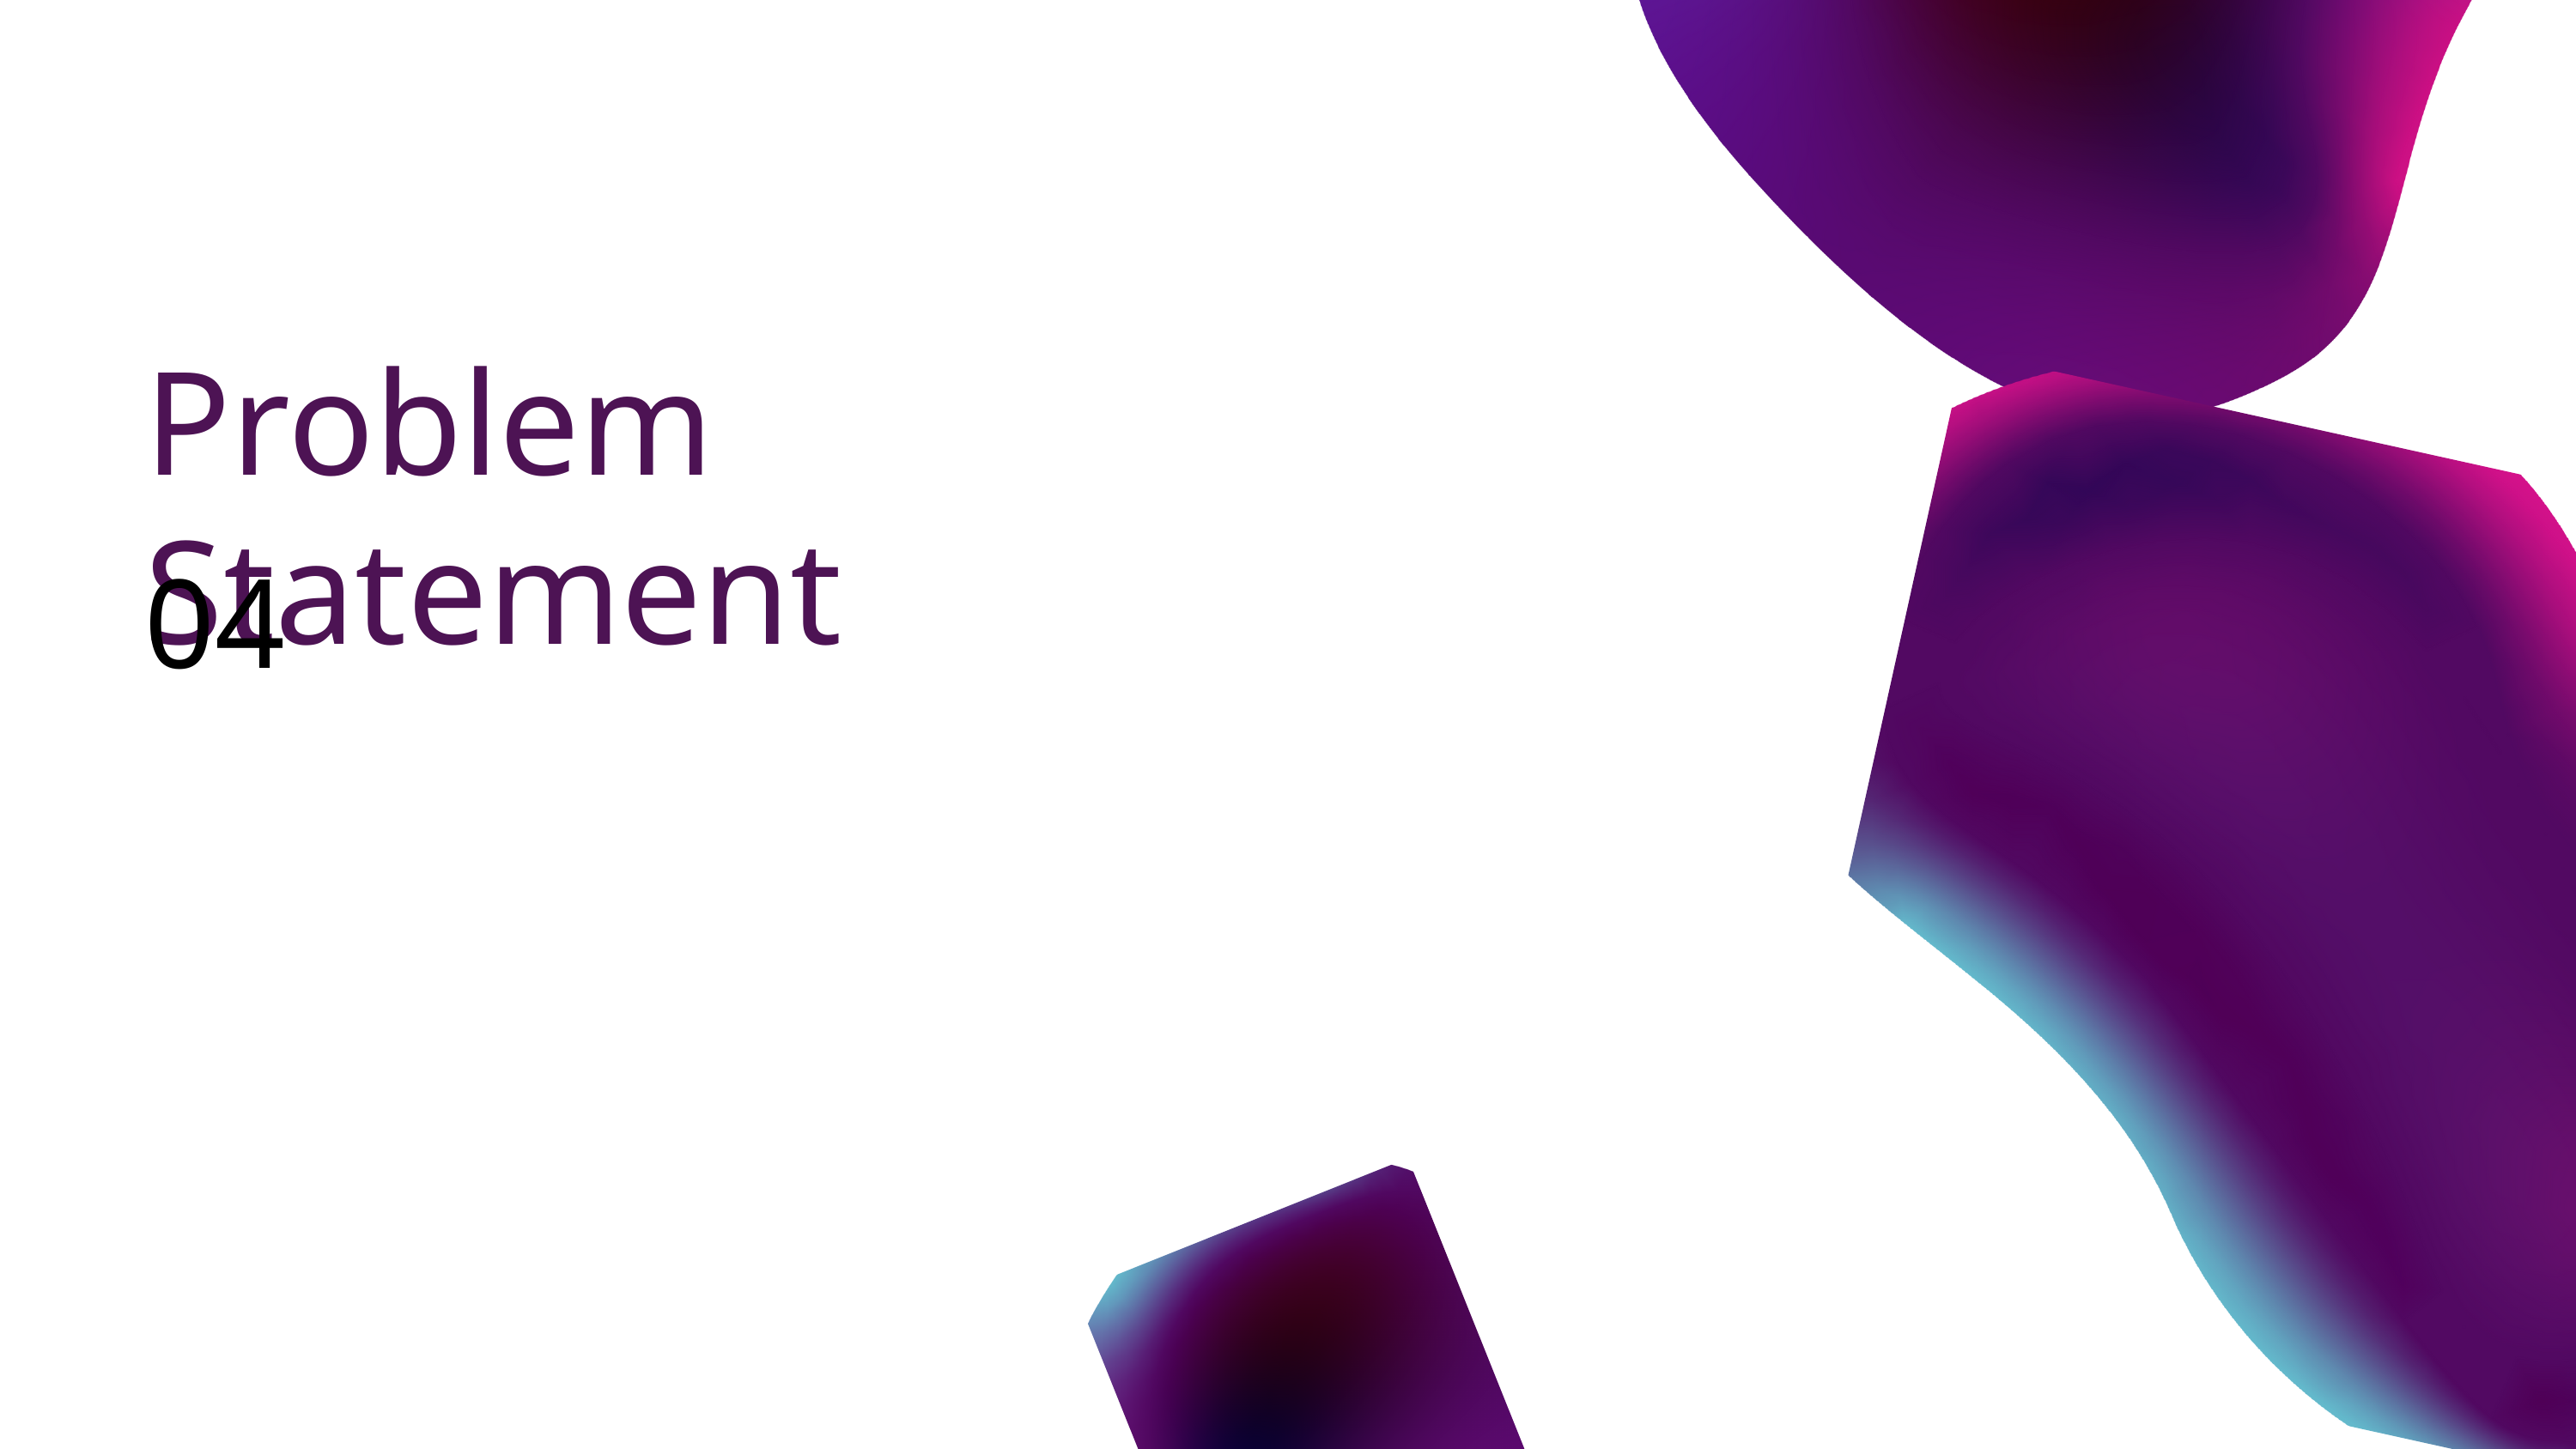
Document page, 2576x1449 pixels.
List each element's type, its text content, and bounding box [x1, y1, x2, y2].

text_box 04 [144, 548, 355, 694]
text_box [1074, 1158, 1525, 1449]
text_box Problem Statement [144, 335, 1446, 673]
text_box [1629, 0, 2576, 419]
text_box [1755, 351, 2576, 1449]
